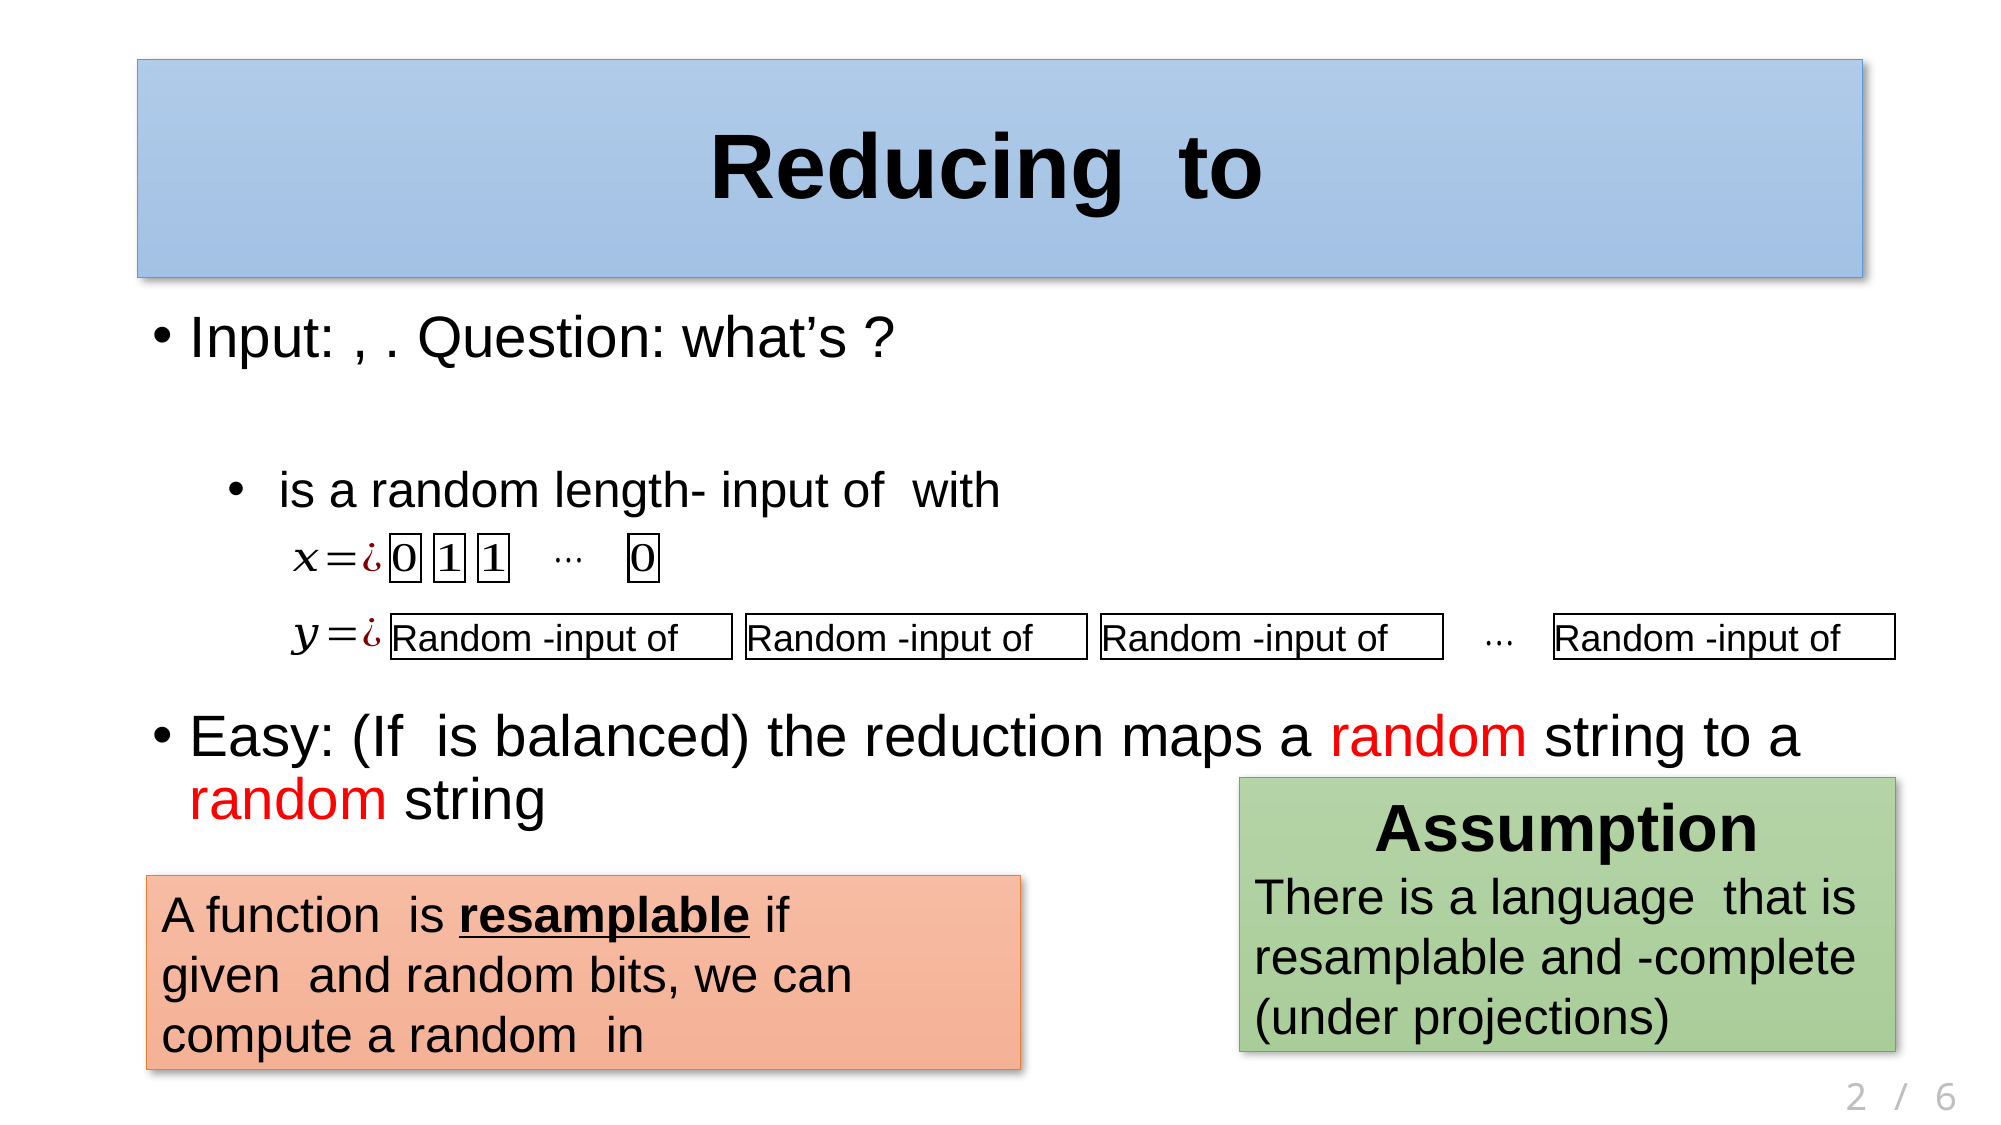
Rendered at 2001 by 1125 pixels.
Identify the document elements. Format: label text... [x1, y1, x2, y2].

text_box 2 / 6 [1807, 1065, 2000, 1125]
